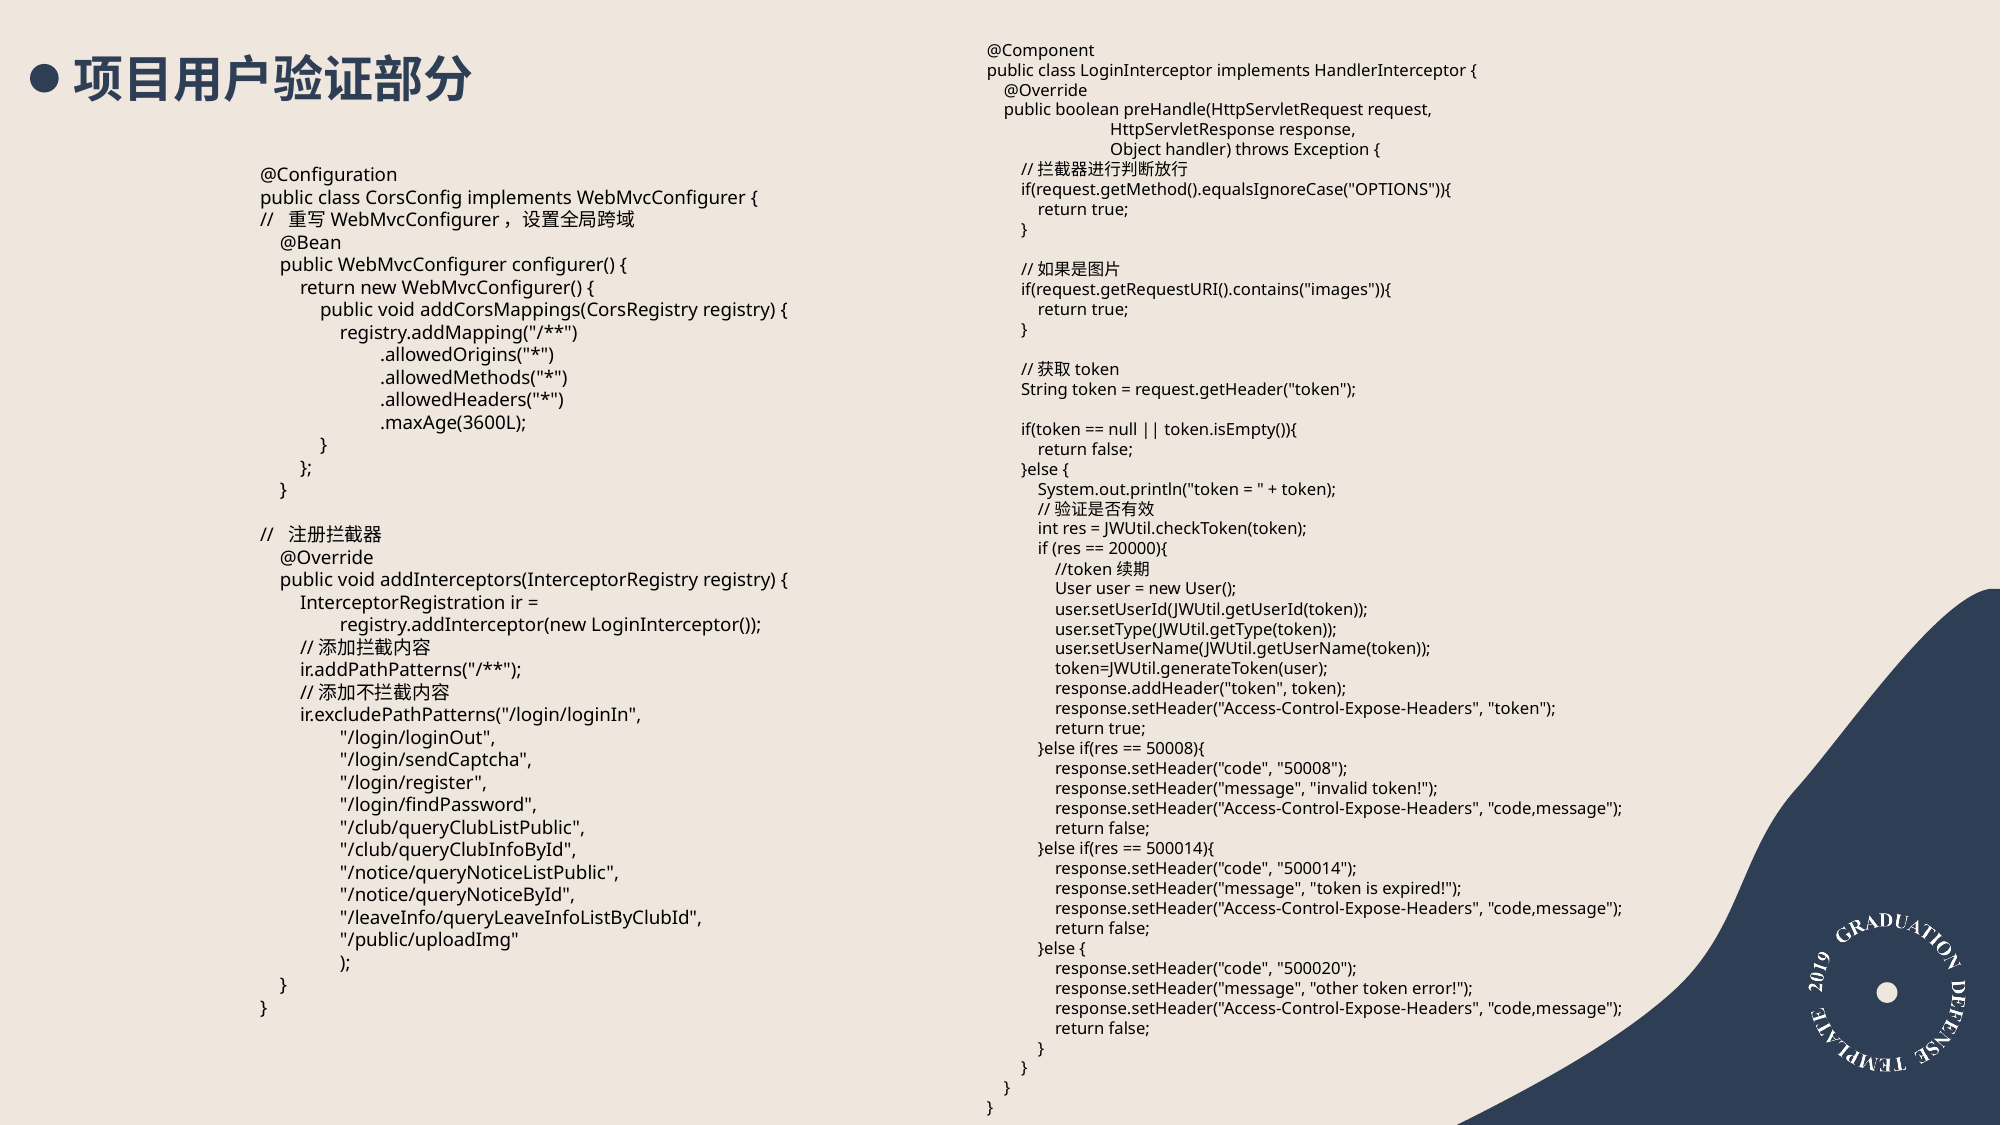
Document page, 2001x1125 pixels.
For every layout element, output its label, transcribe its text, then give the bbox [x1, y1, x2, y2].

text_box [29, 40, 918, 116]
text_box @Component public class LoginInterceptor implements HandlerInterceptor { @Override public boolean preHandle(HttpServletRequest request, HttpServletResponse response, Object handler) throws Exception { //拦截器进行判断放行 if(request.getMethod().equalsIgnoreCase("OPTIONS")){ return true; } //如果是图片 if(request.getRequestURI().contains("images")){ return true; } //获取token String token = request.getHeader("token"); if(token == null || token.isEmpty()){ return false; }else { System.out.println("token = " + token); //验证是否有效 int res = JWUtil.checkToken(token); if (res == 20000){ //token续期 User user = new User(); user.setUserId(JWUtil.getUserId(token)); user.setType(JWUtil.getType(token)); user.setUserName(JWUtil.getUserName(token)); token=JWUtil.generateToken(user); response.addHeader("token", token); response.setHeader("Access-Control-Expose-Headers", "token"); return true; }else if(res == 50008){ response.setHeader("code", "50008"); response.setHeader("message", "invalid token!"); response.setHeader("Access-Control-Expose-Headers", "code,message"); return false; }else if(res == 500014){ response.setHeader("code", "500014"); response.setHeader("message", "token is expired!"); response.setHeader("Access-Control-Expose-Headers", "code,message"); return false; }else { response.setHeader("code", "500020"); response.setHeader("message", "other token error!"); response.setHeader("Access-Control-Expose-Headers", "code,message"); return false; } } } } [972, 32, 1669, 1125]
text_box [1808, 913, 1966, 1072]
text_box [1669, 587, 2000, 1125]
text_box @Configuration public class CorsConfig implements WebMvcConfigurer { // 重写WebMvcConfigurer，设置全局跨域 @Bean public WebMvcConfigurer configurer() { return new WebMvcConfigurer() { public void addCorsMappings(CorsRegistry registry) { registry.addMapping("/**") .allowedOrigins("*") .allowedMethods("*") .allowedHeaders("*") .maxAge(3600L); } }; } // 注册拦截器 @Override public void addInterceptors(InterceptorRegistry registry) { InterceptorRegistration ir = registry.addInterceptor(new LoginInterceptor()); //添加拦截内容 ir.addPathPatterns("/**"); //添加不拦截内容 ir.excludePathPatterns("/login/loginIn", "/login/loginOut", "/login/sendCaptcha", "/login/register", "/login/findPassword", "/club/queryClubListPublic", "/club/queryClubInfoById", "/notice/queryNoticeListPublic", "/notice/queryNoticeById", "/leaveInfo/queryLeaveInfoListByClubId", "/public/uploadImg" ); } } [245, 155, 812, 1026]
